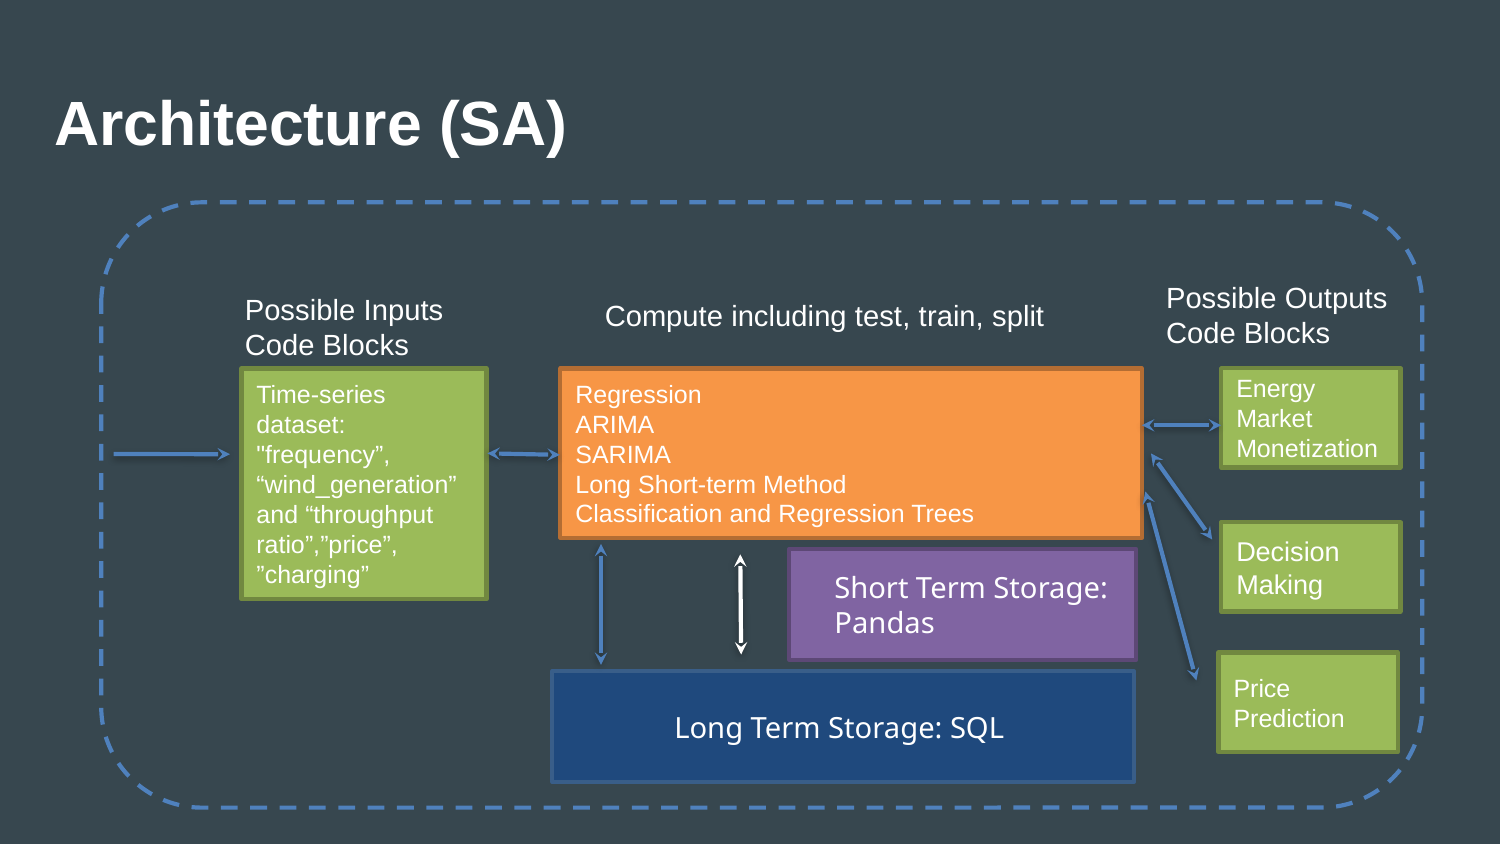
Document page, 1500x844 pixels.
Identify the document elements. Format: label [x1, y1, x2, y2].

text_box [39, 65, 1423, 808]
text_box [1145, 491, 1197, 681]
